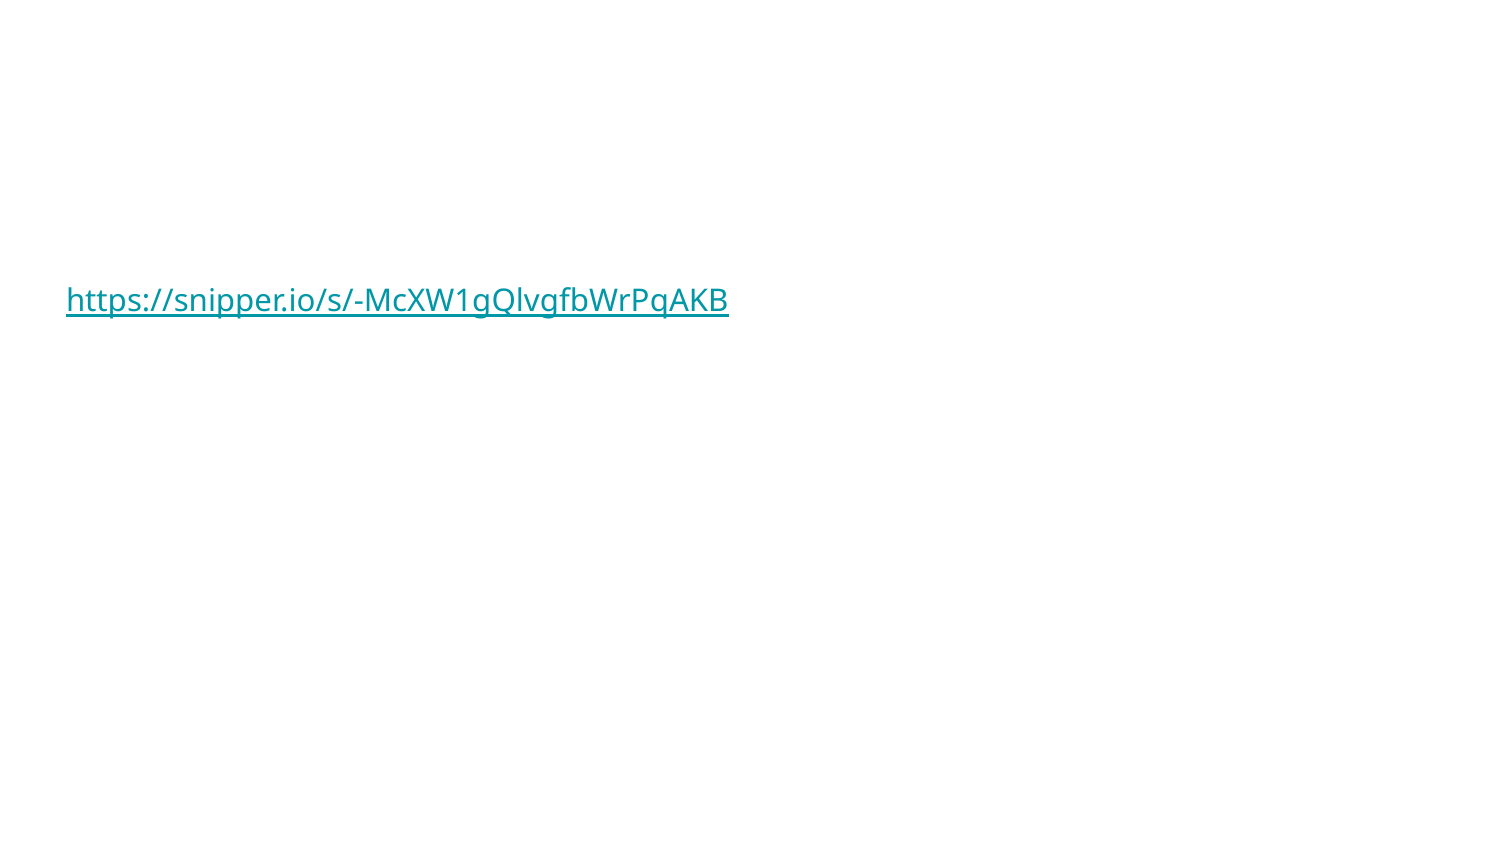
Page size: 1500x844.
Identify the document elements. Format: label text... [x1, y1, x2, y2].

list https://snipper.io/s/-McXW1gQlvgfbWrPqAKB [51, 189, 1449, 750]
